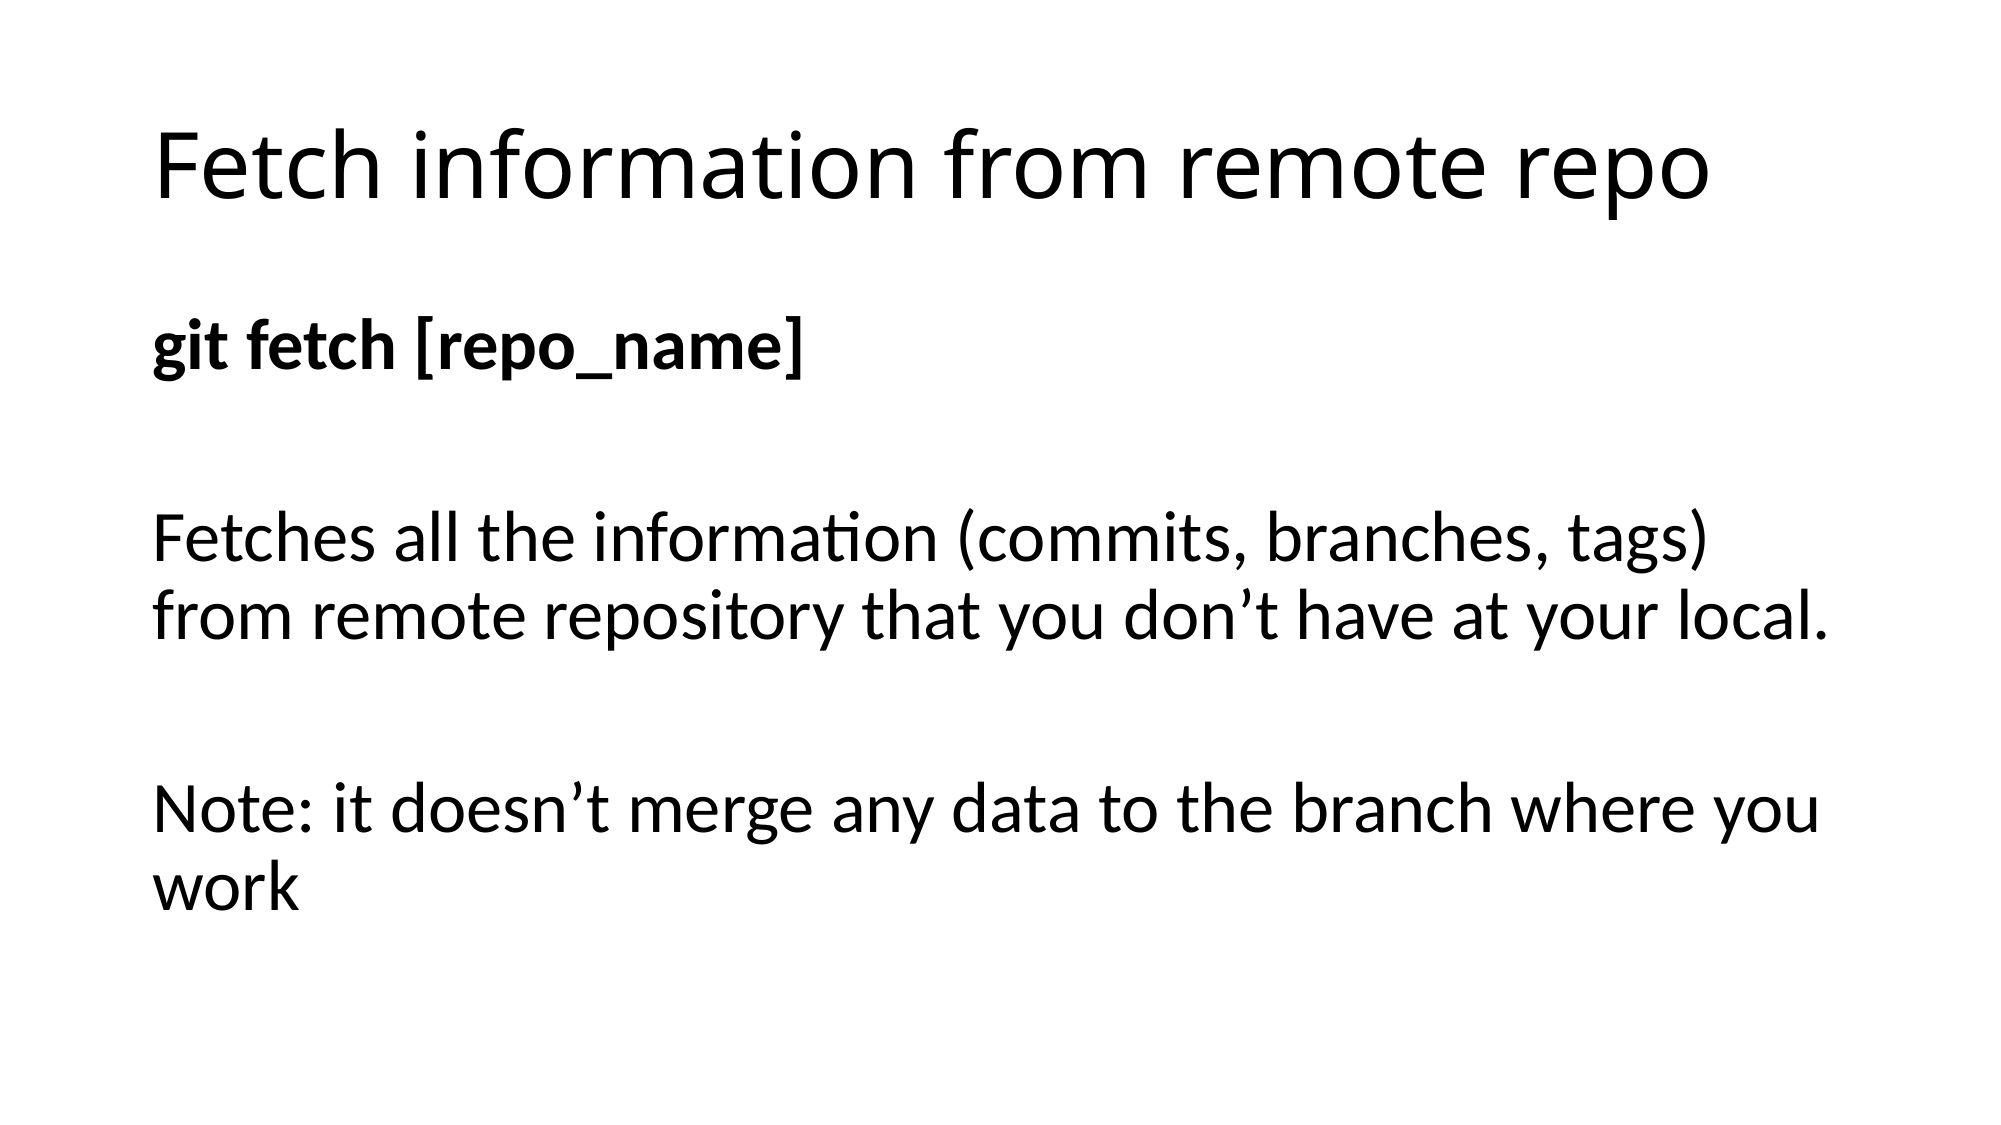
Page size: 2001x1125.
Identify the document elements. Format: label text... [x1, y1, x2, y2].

list git fetch [repo_name] Fetches all the information (commits, branches, tags) from remote repository that you don’t have at your local. Note: it doesn’t merge any data to the branch where you work [137, 299, 1863, 1014]
title Fetch information from remote repo [137, 59, 1863, 278]
